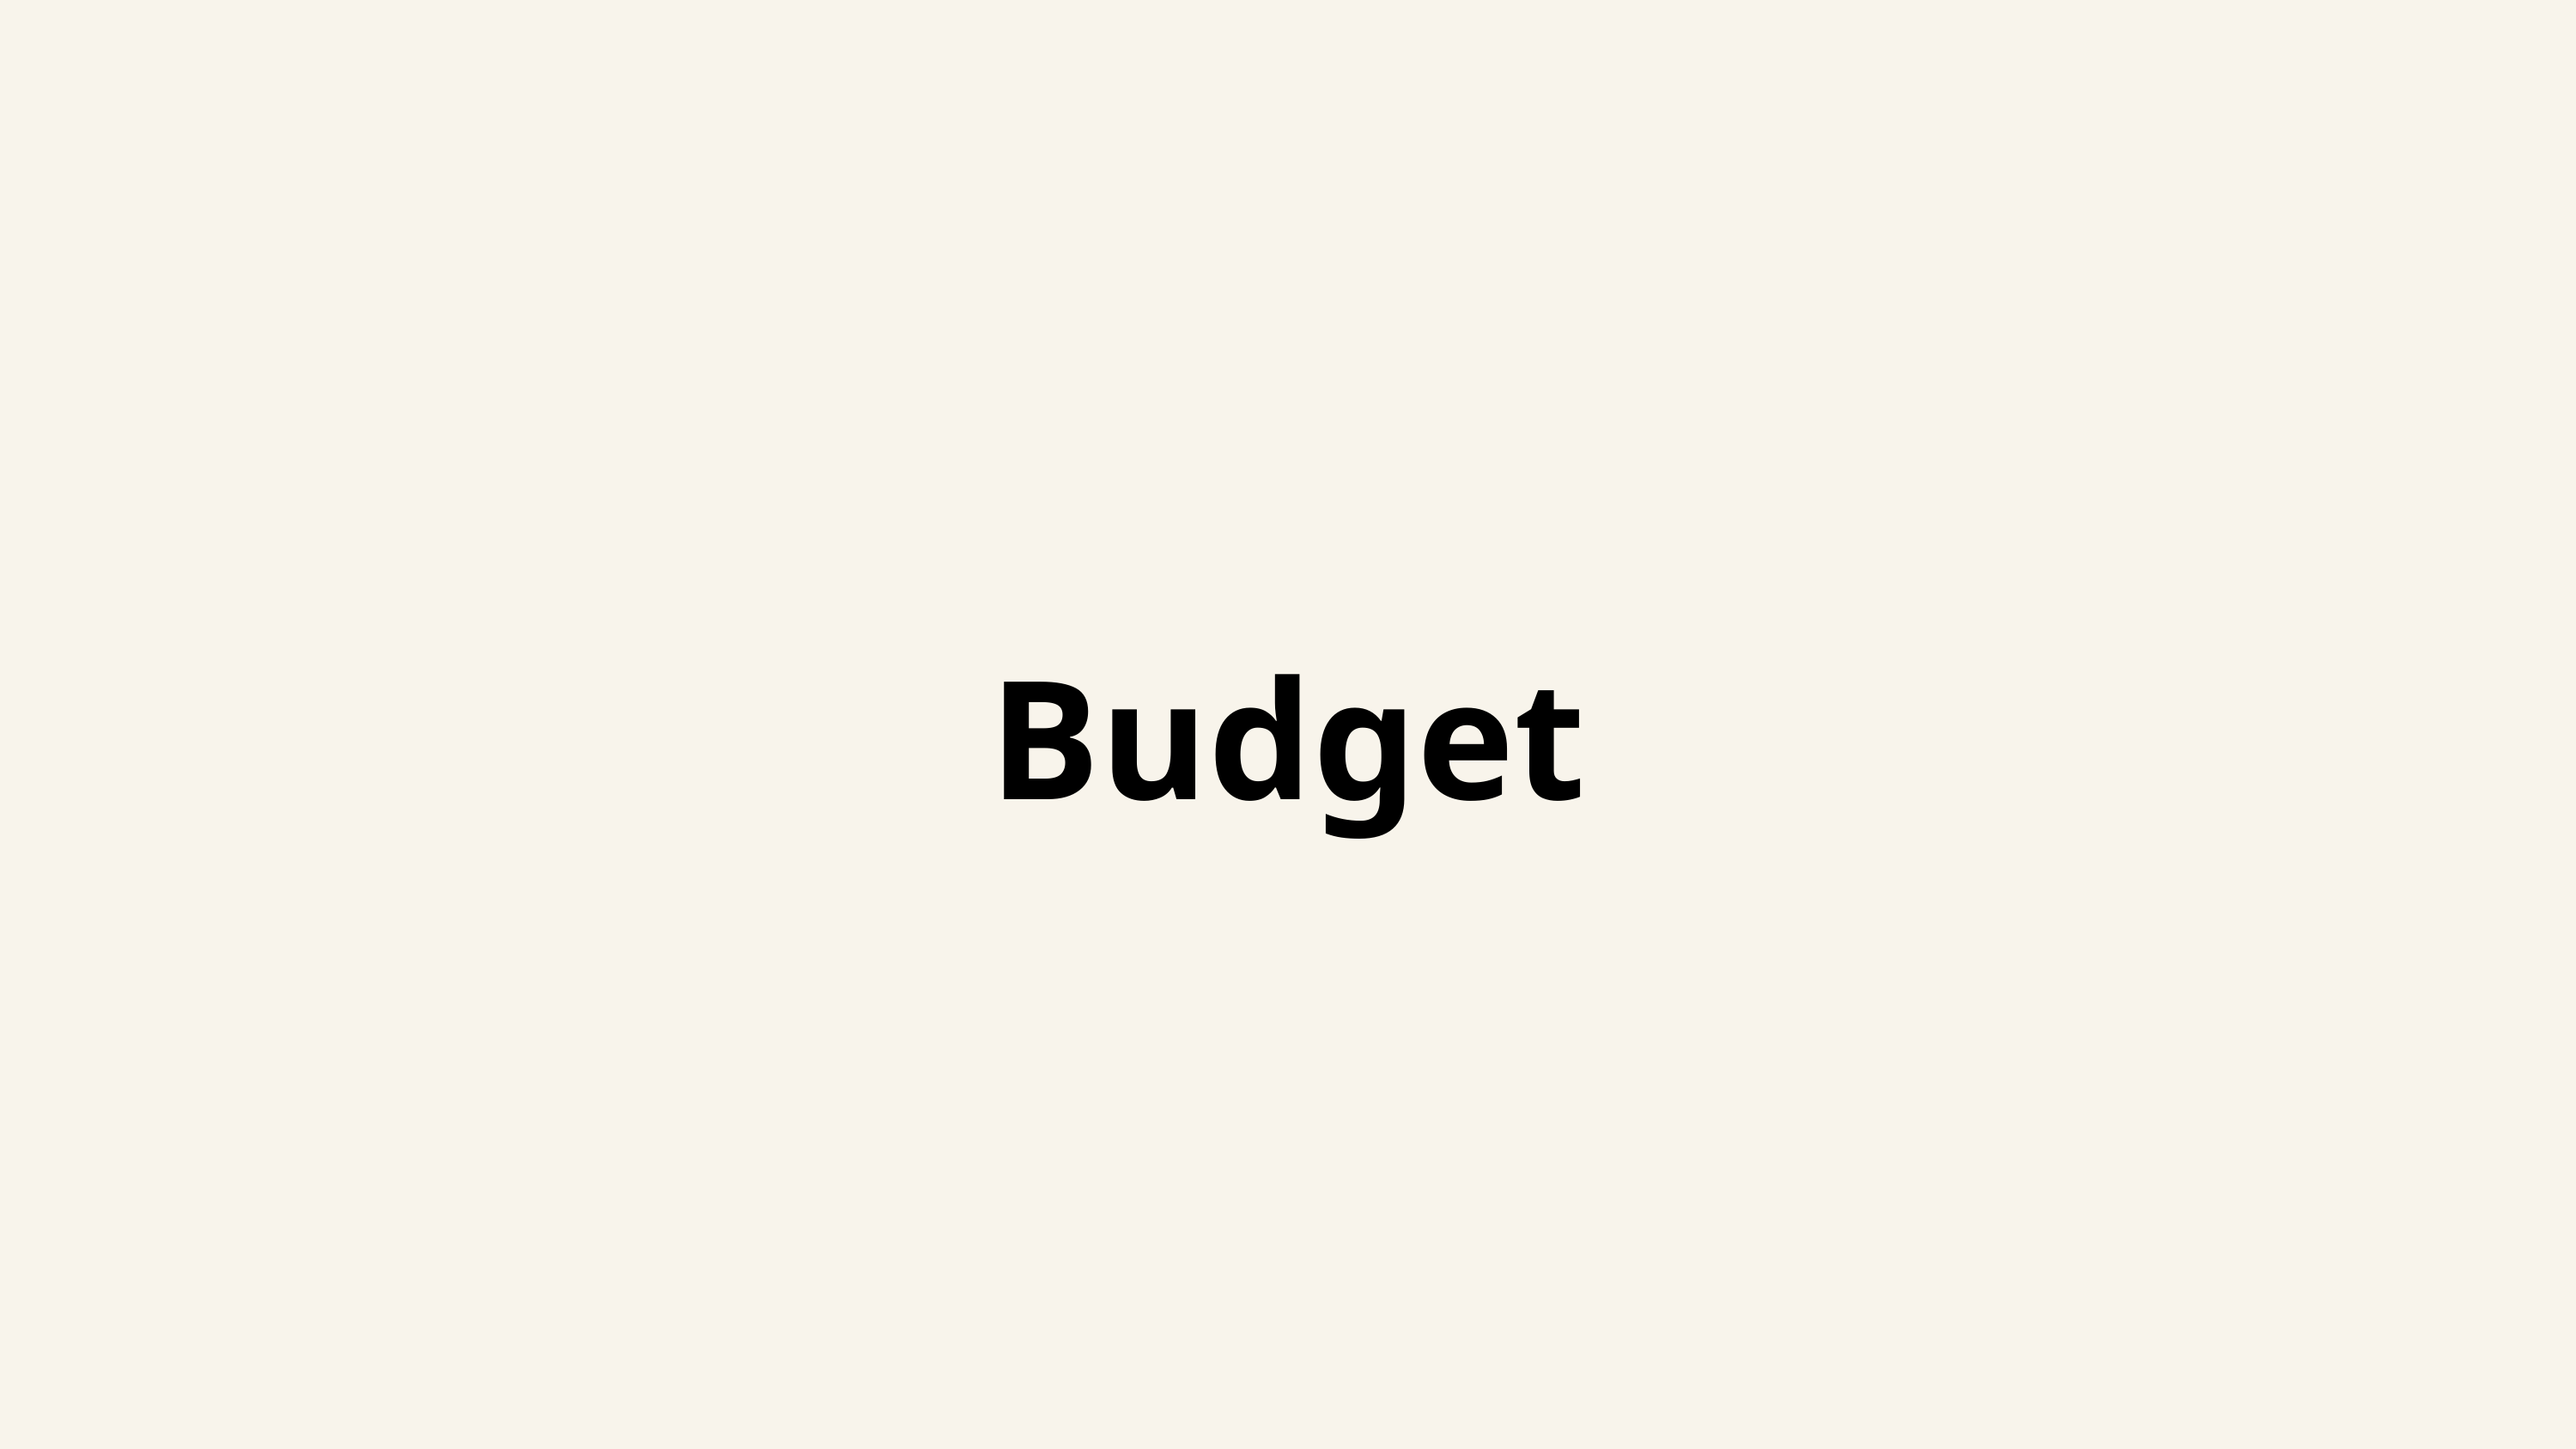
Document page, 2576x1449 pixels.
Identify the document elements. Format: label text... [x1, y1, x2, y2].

text_box Budget [978, 602, 1598, 833]
